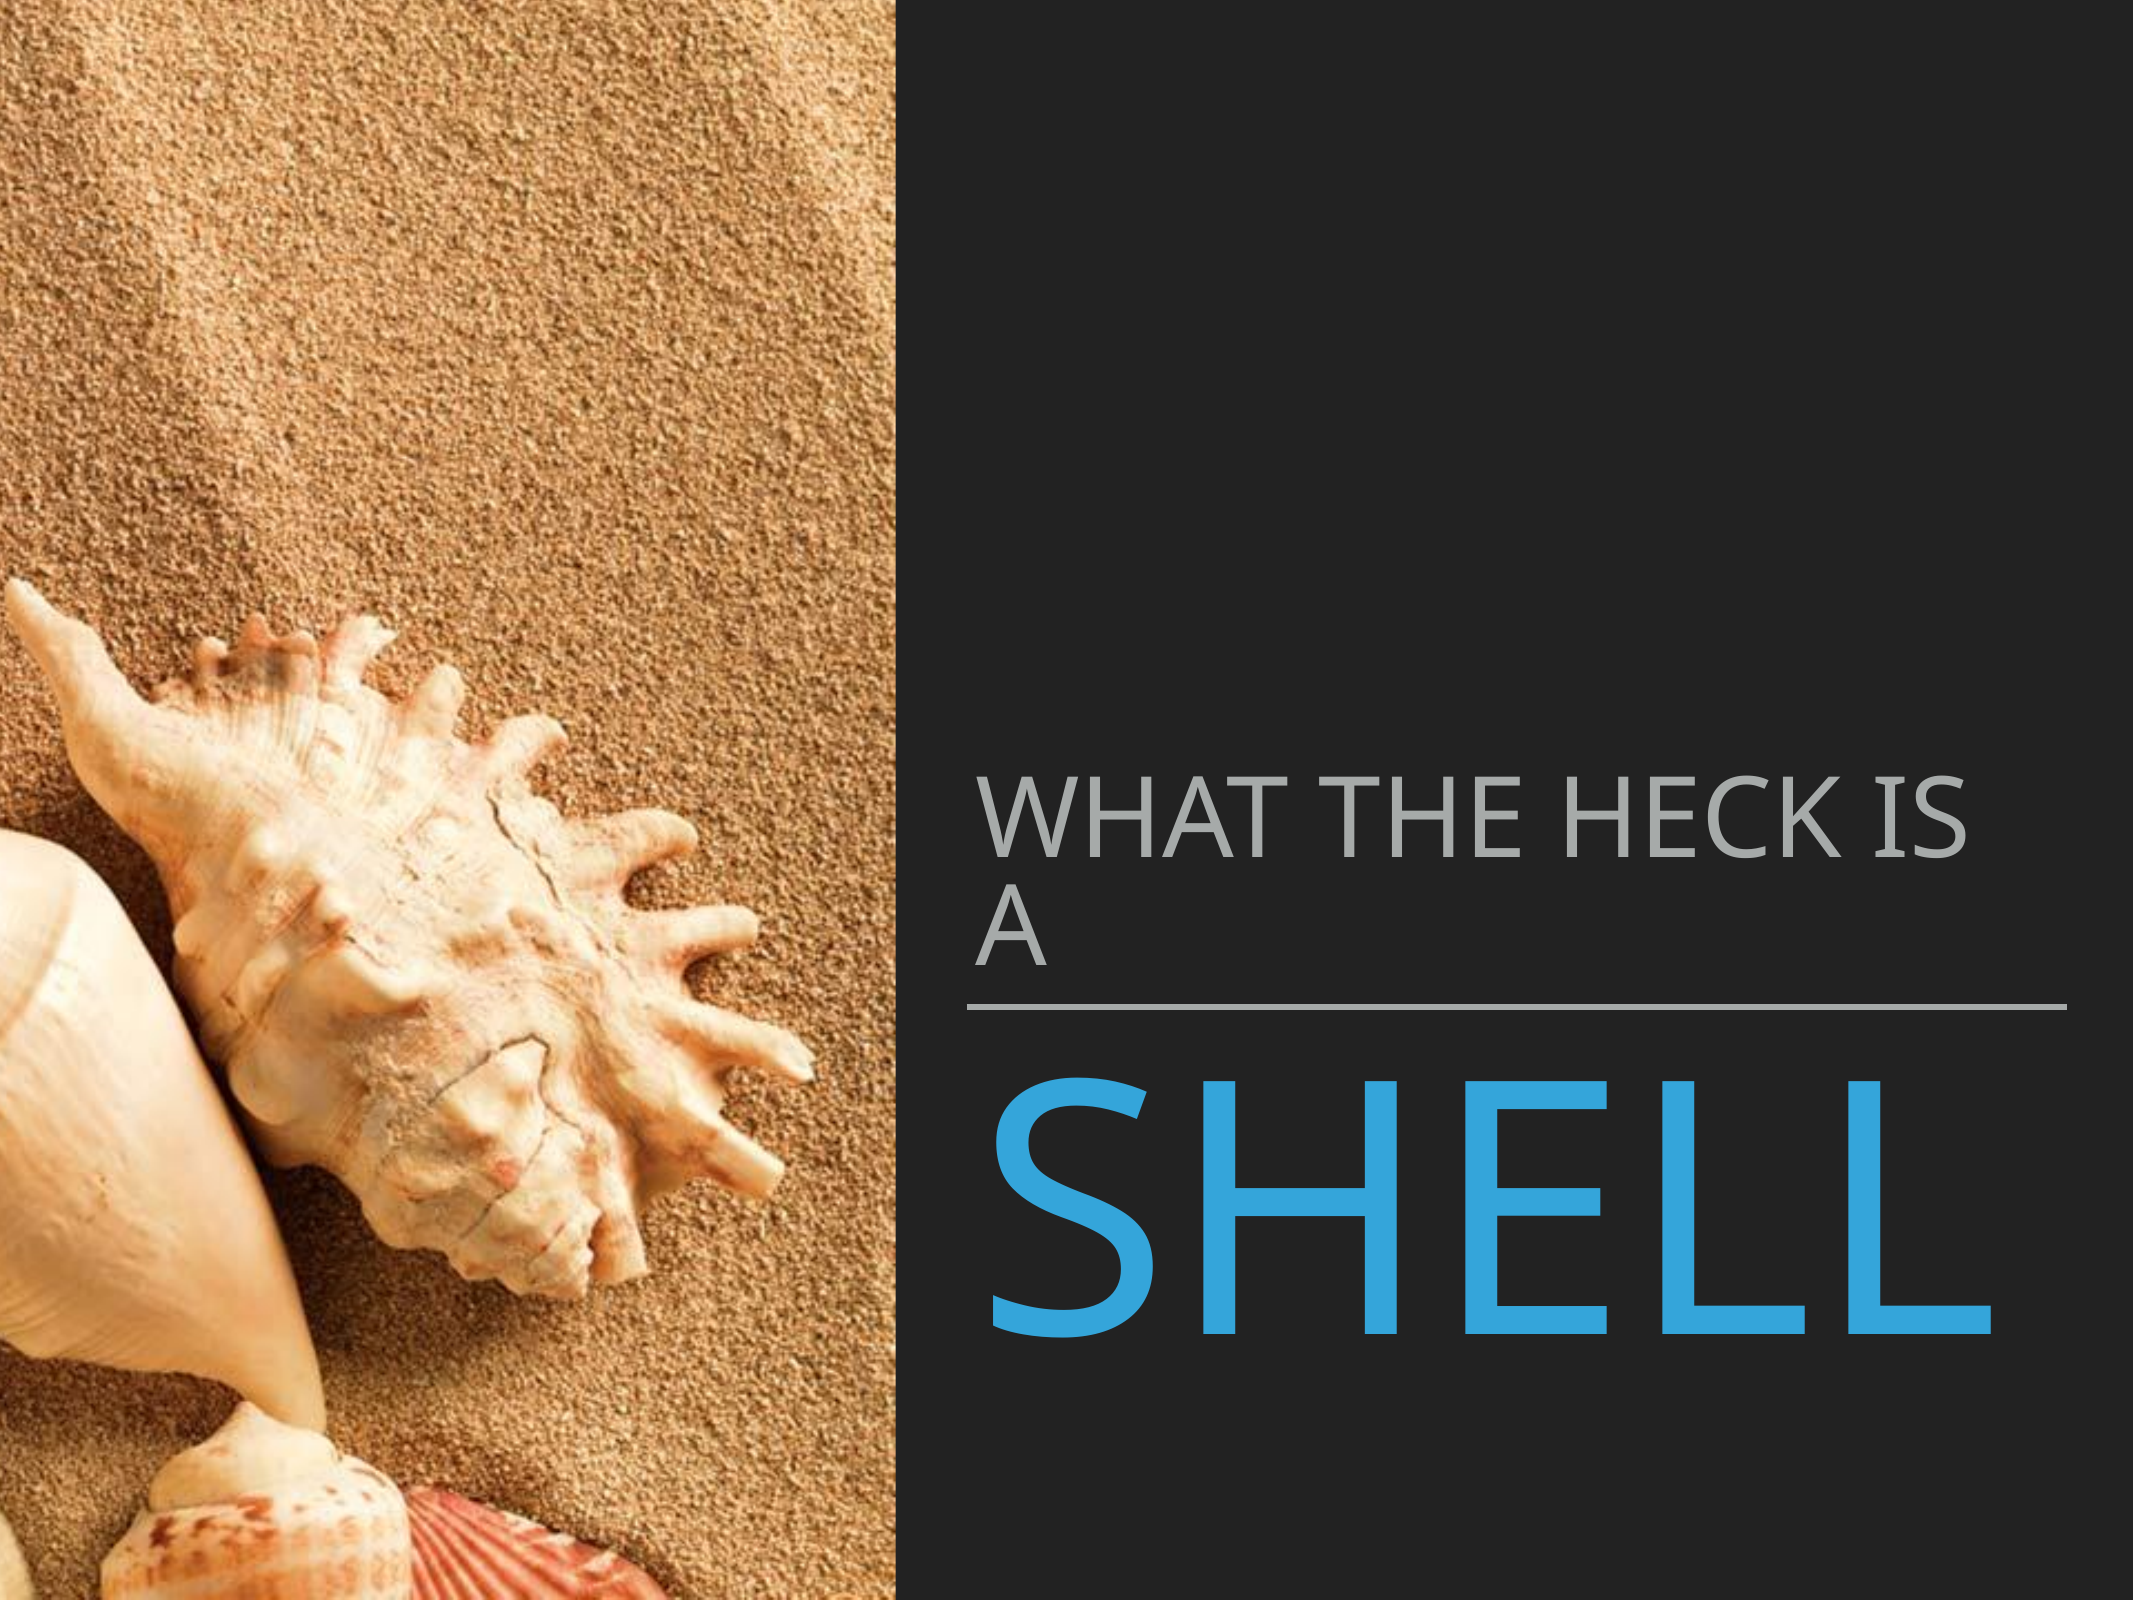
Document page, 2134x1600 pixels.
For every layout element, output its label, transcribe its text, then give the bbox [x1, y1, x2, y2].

list What the heck is a [966, 699, 2068, 997]
title shell [966, 1053, 2068, 1499]
picture [0, 0, 896, 1600]
